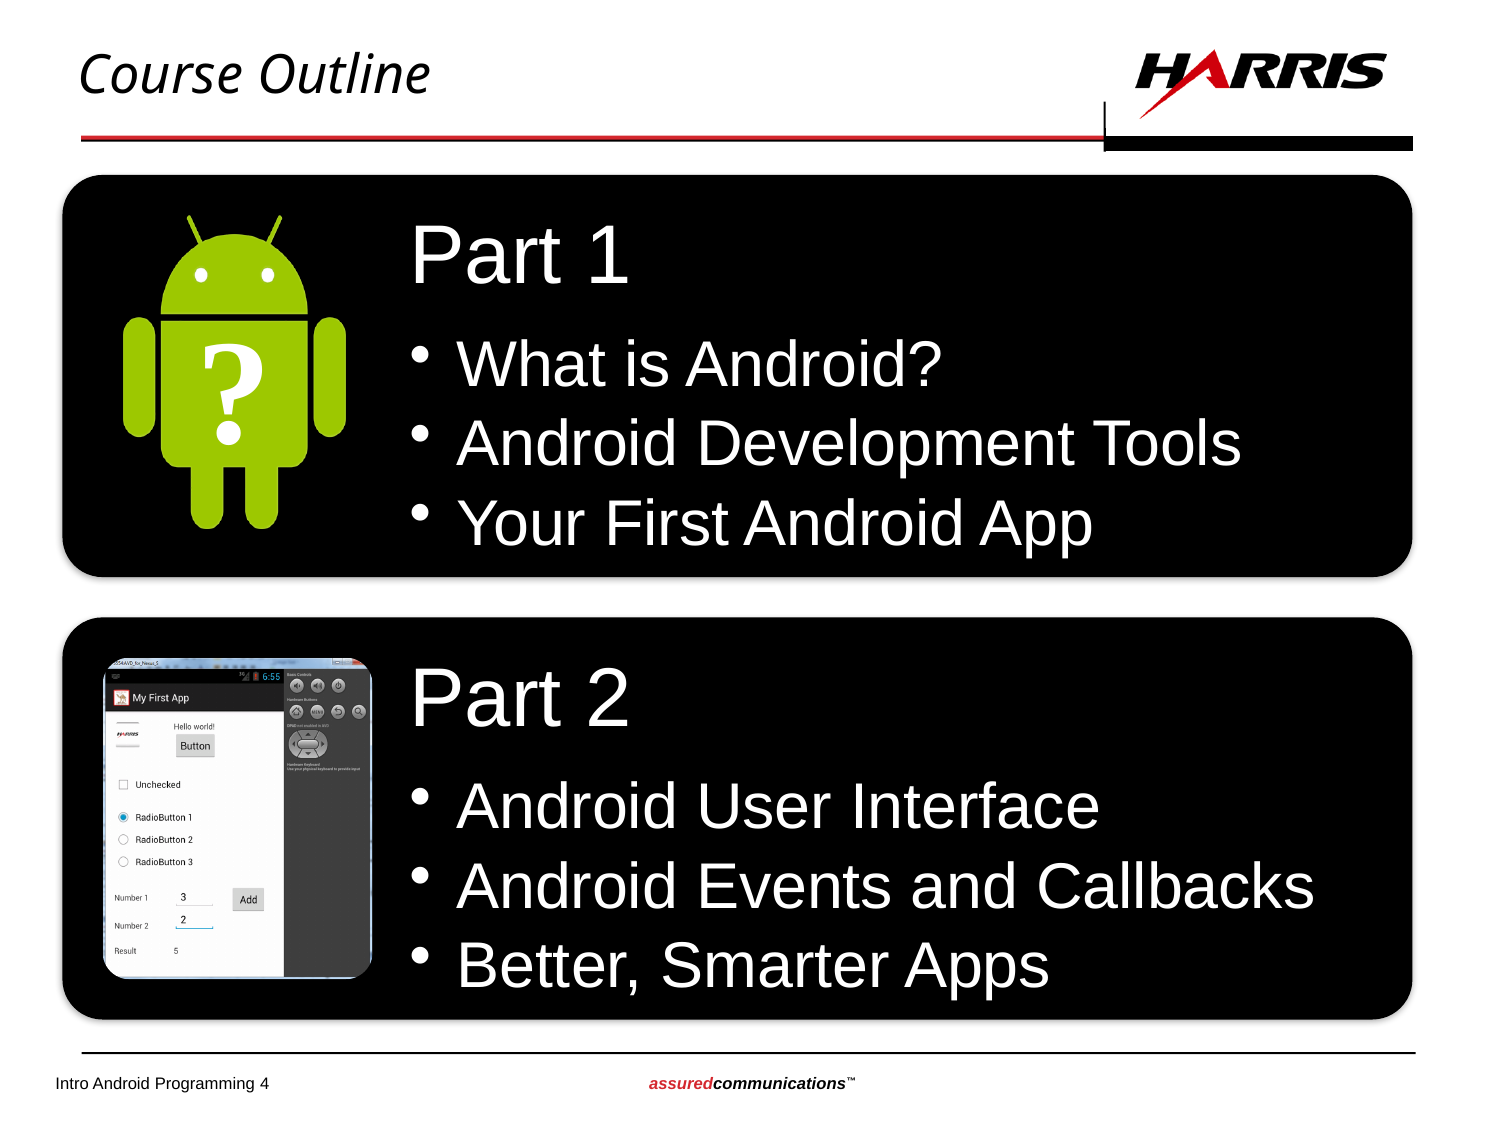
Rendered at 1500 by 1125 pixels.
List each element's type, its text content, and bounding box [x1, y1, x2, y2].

title Course Outline [62, 27, 951, 117]
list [62, 174, 1413, 1020]
picture [1135, 49, 1387, 119]
